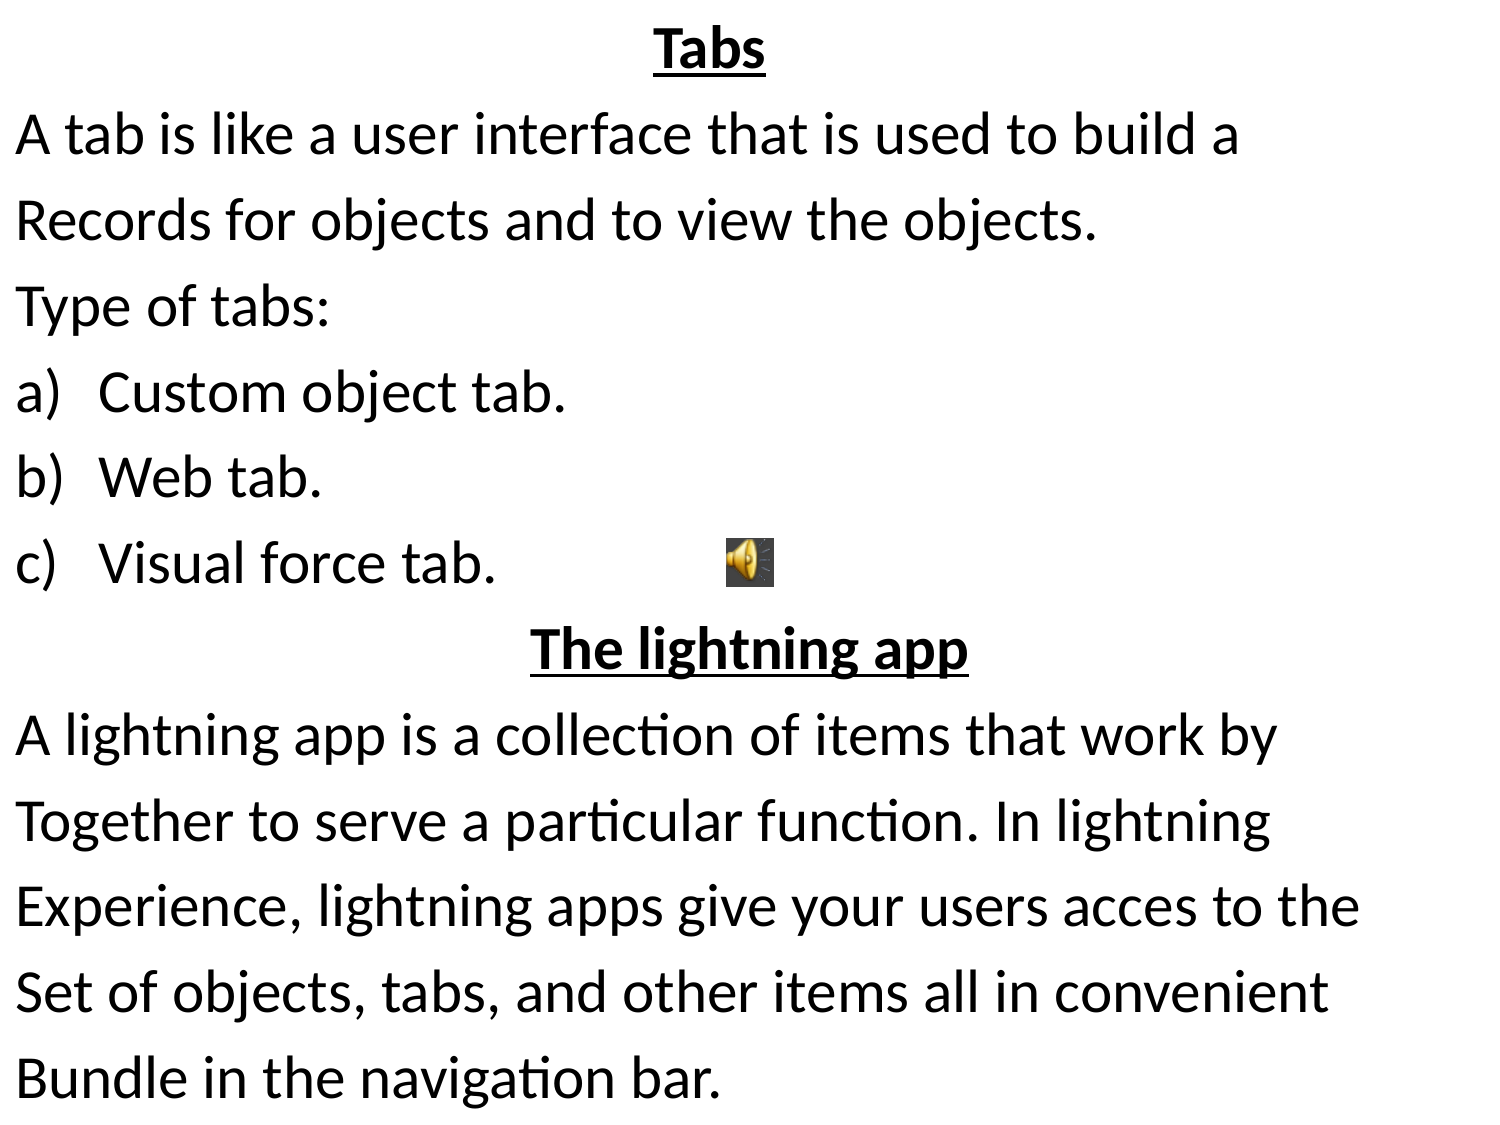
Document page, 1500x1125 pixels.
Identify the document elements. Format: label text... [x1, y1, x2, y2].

picture [724, 537, 776, 588]
list Tabs A tab is like a user interface that is used to build a Records for objects and to view the objects. Type of tabs: Custom object tab. Web tab. Visual force tab. The lightning app A lightning app is a collection of items that work by Together to serve a particular function. In lightning Experience, lightning apps give your users acces to the Set of objects, tabs, and other items all in convenient Bundle in the navigation bar. [0, 0, 1500, 1125]
